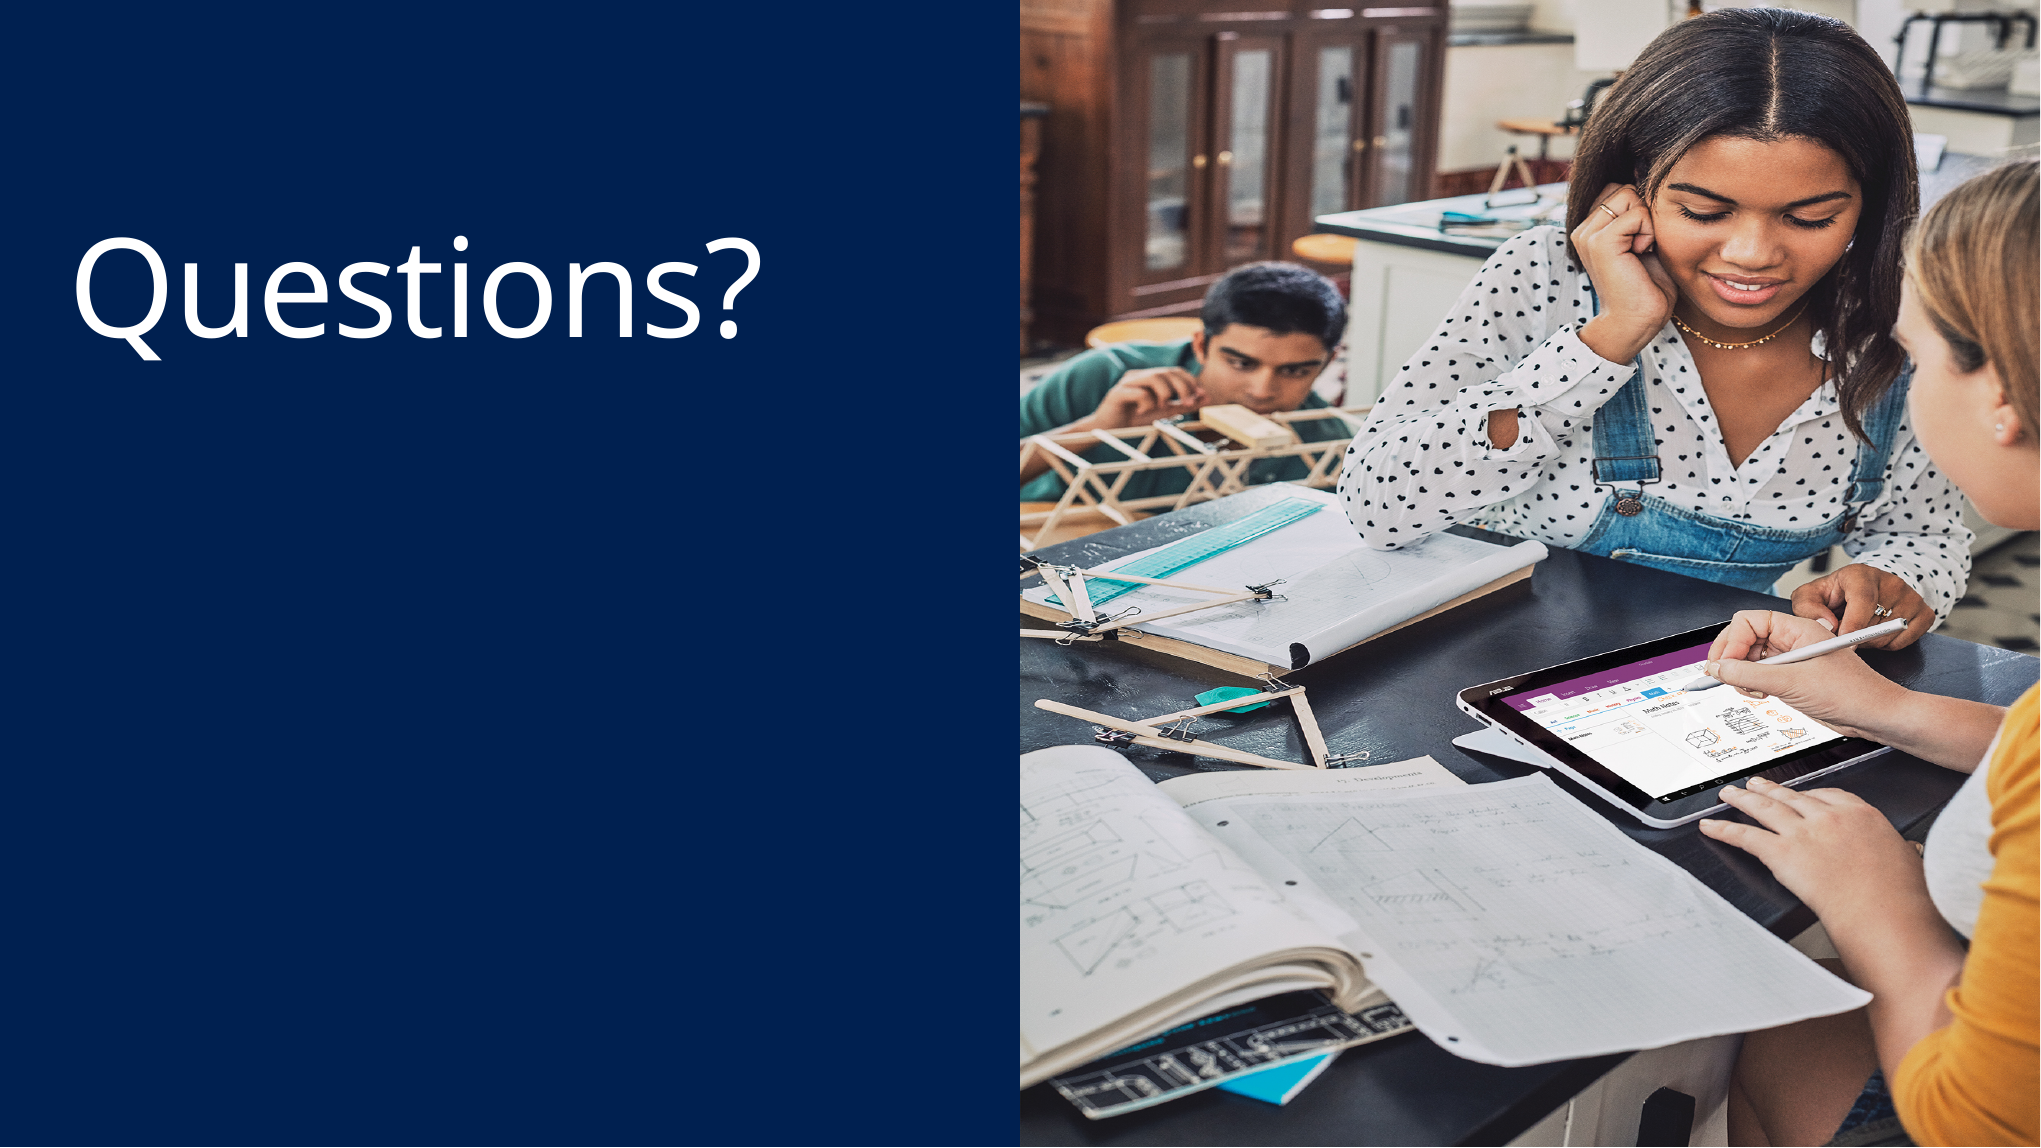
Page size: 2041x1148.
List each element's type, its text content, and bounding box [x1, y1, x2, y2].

picture [1019, 0, 2041, 1148]
title Questions? [45, 203, 946, 534]
